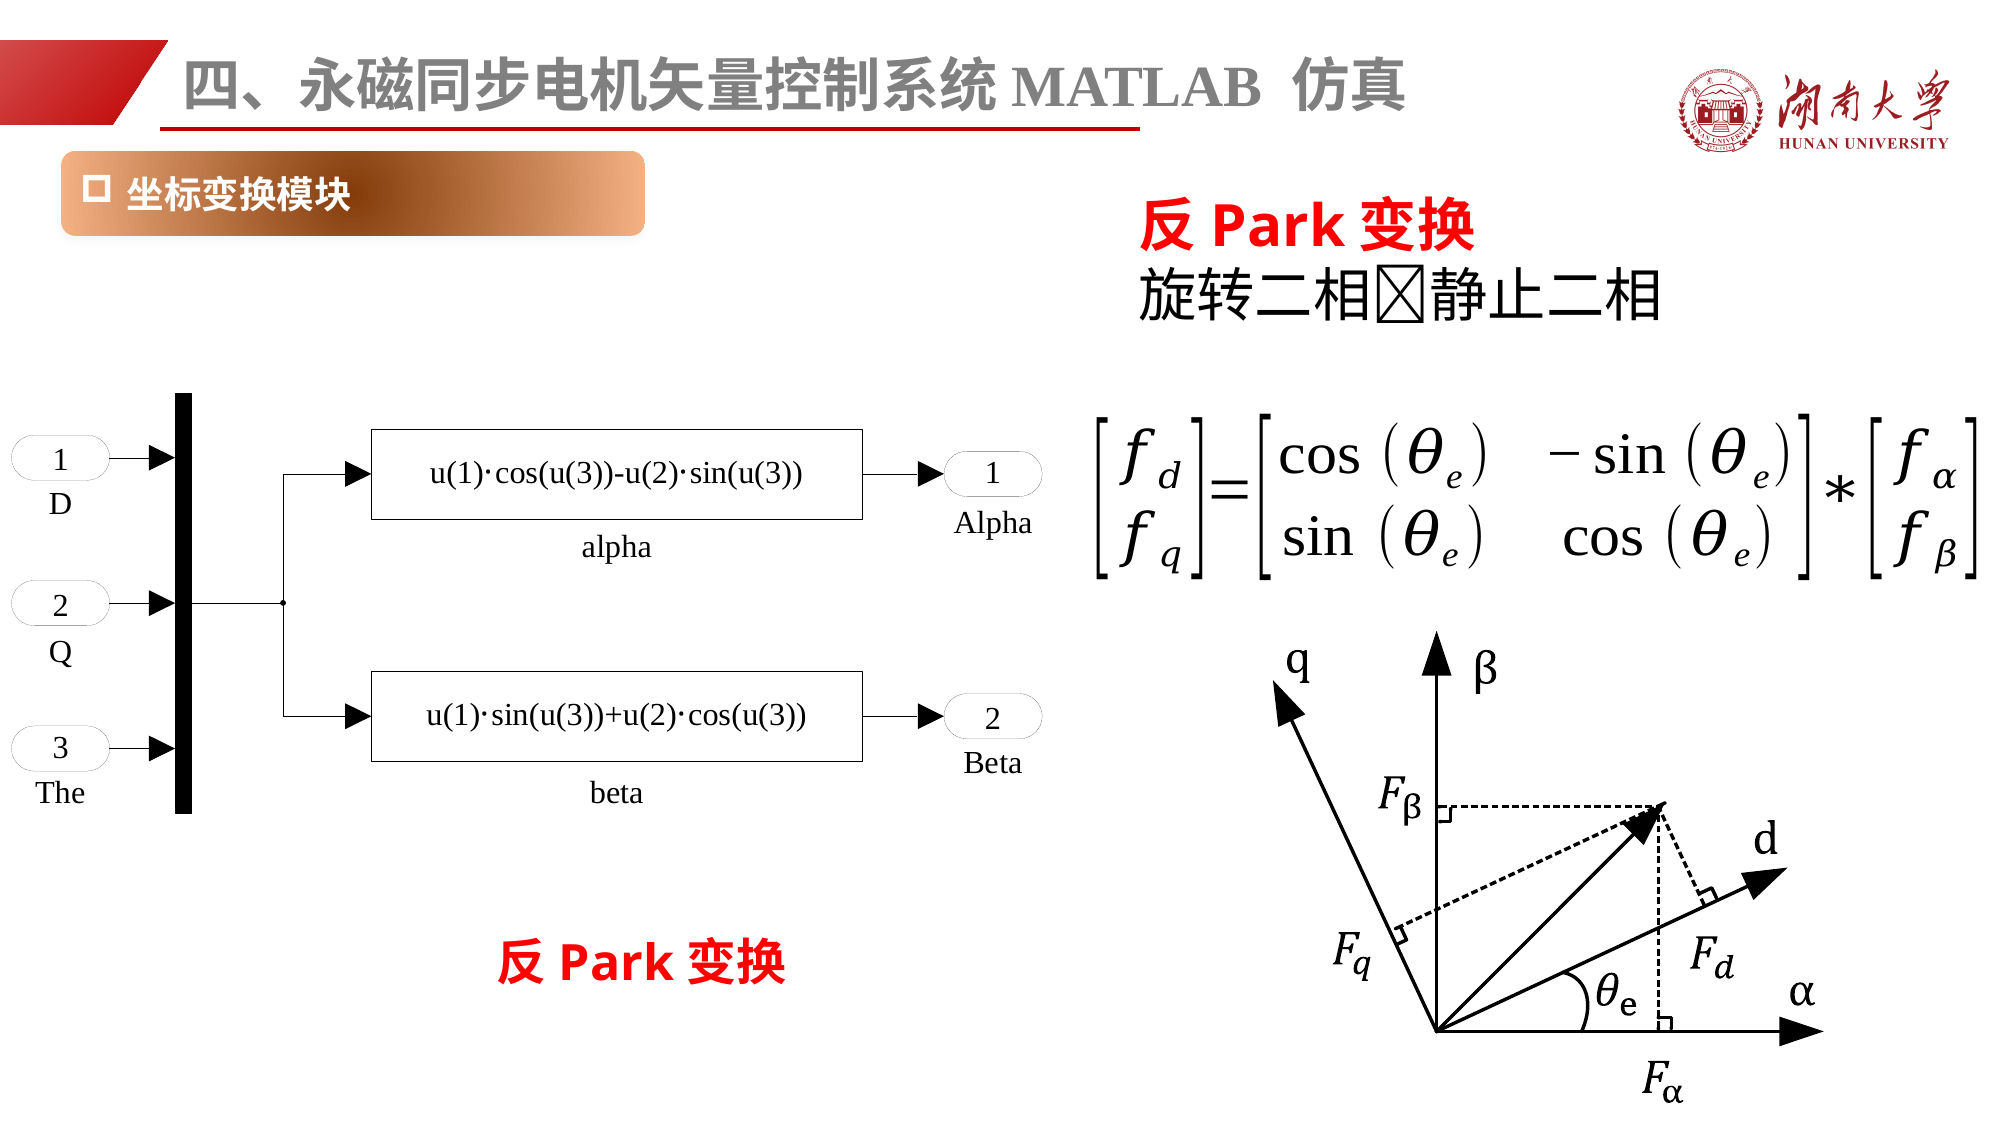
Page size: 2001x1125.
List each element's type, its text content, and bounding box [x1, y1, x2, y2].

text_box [1219, 577, 1873, 1122]
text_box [0, 40, 2000, 168]
text_box 反Park变换 [482, 922, 809, 998]
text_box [0, 365, 1047, 814]
text_box 坐标变换模块 [60, 168, 647, 237]
text_box 反Park变换 旋转二相静止二相 [1123, 180, 1678, 336]
